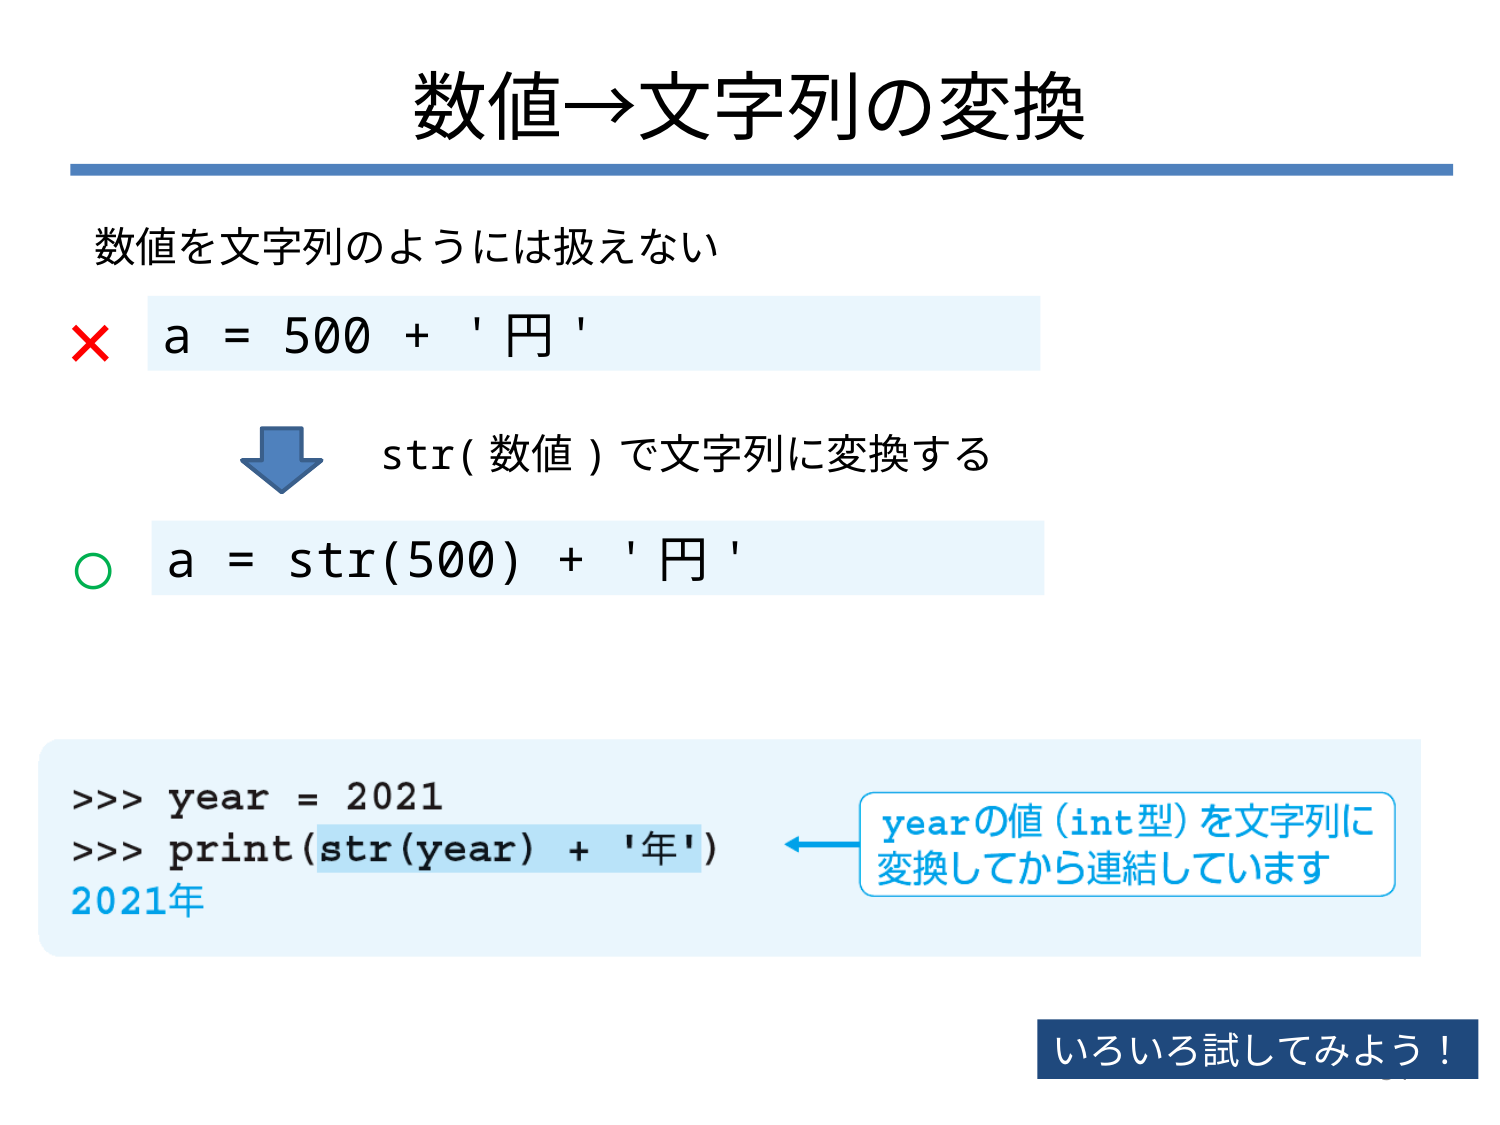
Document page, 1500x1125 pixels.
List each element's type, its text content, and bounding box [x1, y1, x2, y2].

text_box str(数値)で文字列に変換する [364, 420, 1258, 485]
text_box いろいろ試してみよう！ [1037, 1019, 1479, 1079]
picture [21, 714, 1422, 975]
slide_number 54 [1074, 1042, 1425, 1103]
text_box [240, 426, 324, 494]
text_box ○ [54, 505, 135, 621]
text_box × [51, 280, 130, 396]
text_box a = str(500) + '円' [151, 520, 1045, 596]
title 数値→文字列の変換 [75, 45, 1425, 164]
text_box 数値を文字列のようには扱えない [79, 213, 736, 279]
text_box a = 500 + '円' [147, 295, 1041, 371]
